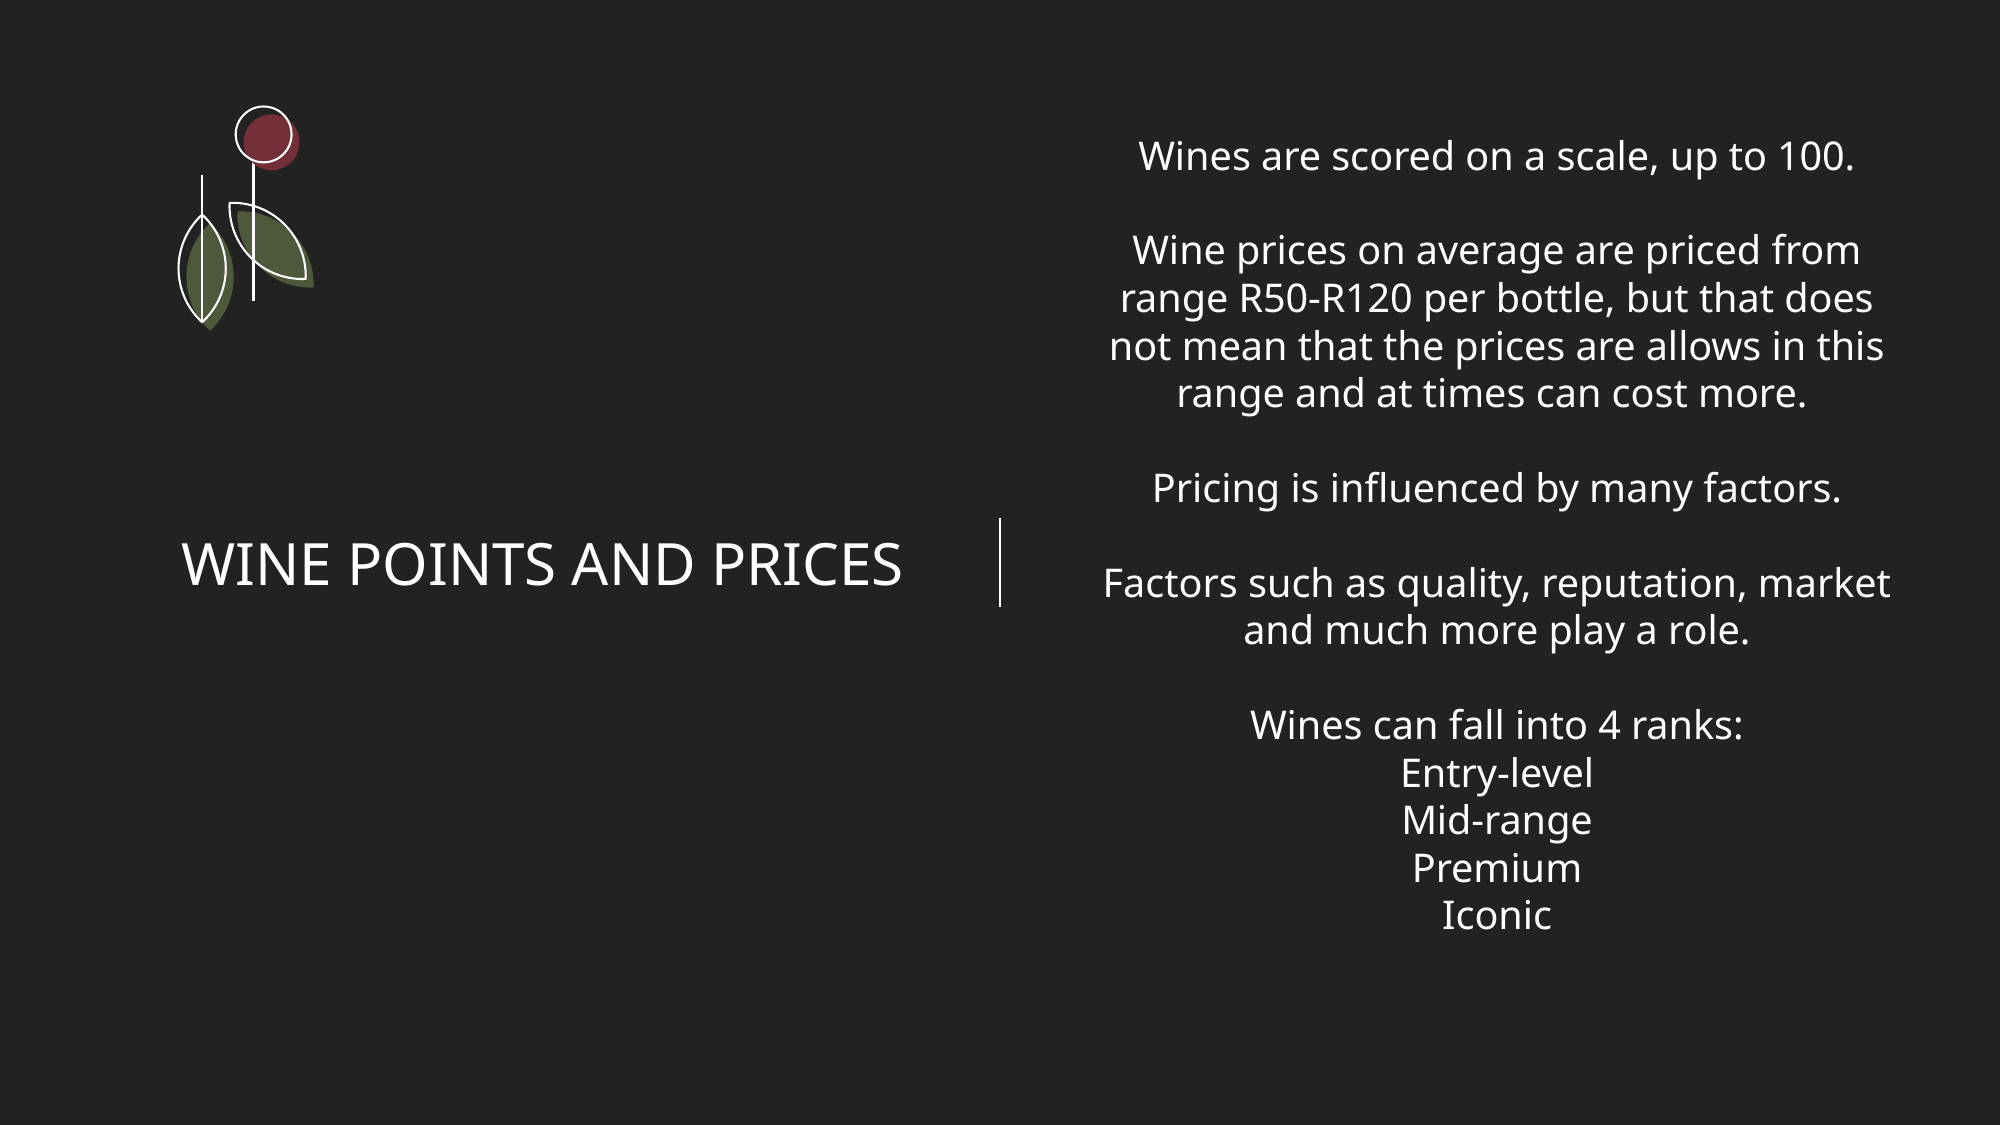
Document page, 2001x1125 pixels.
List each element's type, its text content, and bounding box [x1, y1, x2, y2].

title WINE POINTS AND PRICES [177, 369, 909, 755]
text_box Wines are scored on a scale, up to 100. Wine prices on average are priced from range R50-R120 per bottle, but that does not mean that the prices are allows in this range and at times can cost more. Pricing is influenced by many factors. Factors such as quality, reputation, market and much more play a role. Wines can fall into 4 ranks: Entry-level Mid-range Premium Iconic [1083, 115, 1911, 953]
